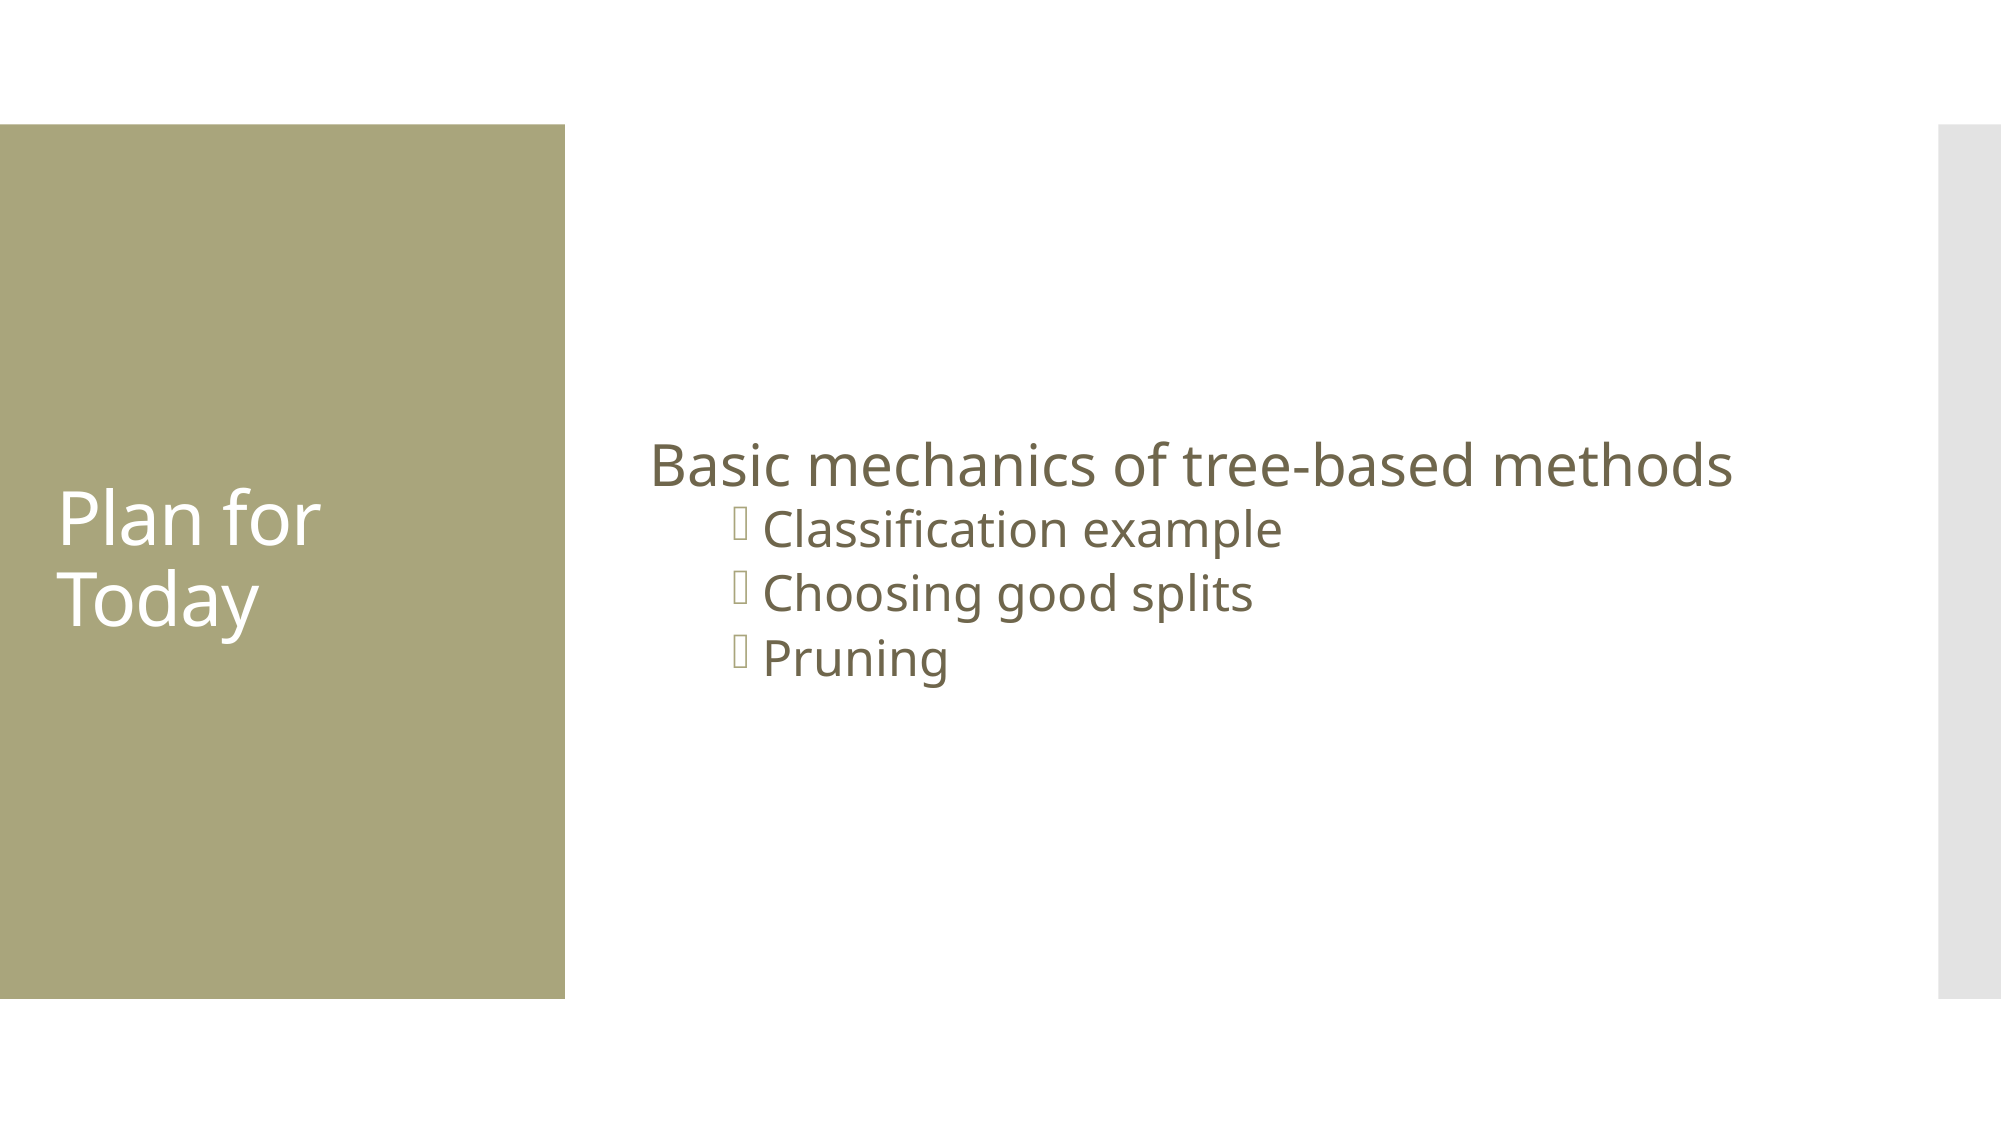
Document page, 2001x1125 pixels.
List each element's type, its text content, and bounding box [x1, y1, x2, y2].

list Basic mechanics of tree-based methods Classification example Choosing good splits Pruning [634, 141, 1835, 982]
title Plan for Today [41, 184, 525, 940]
